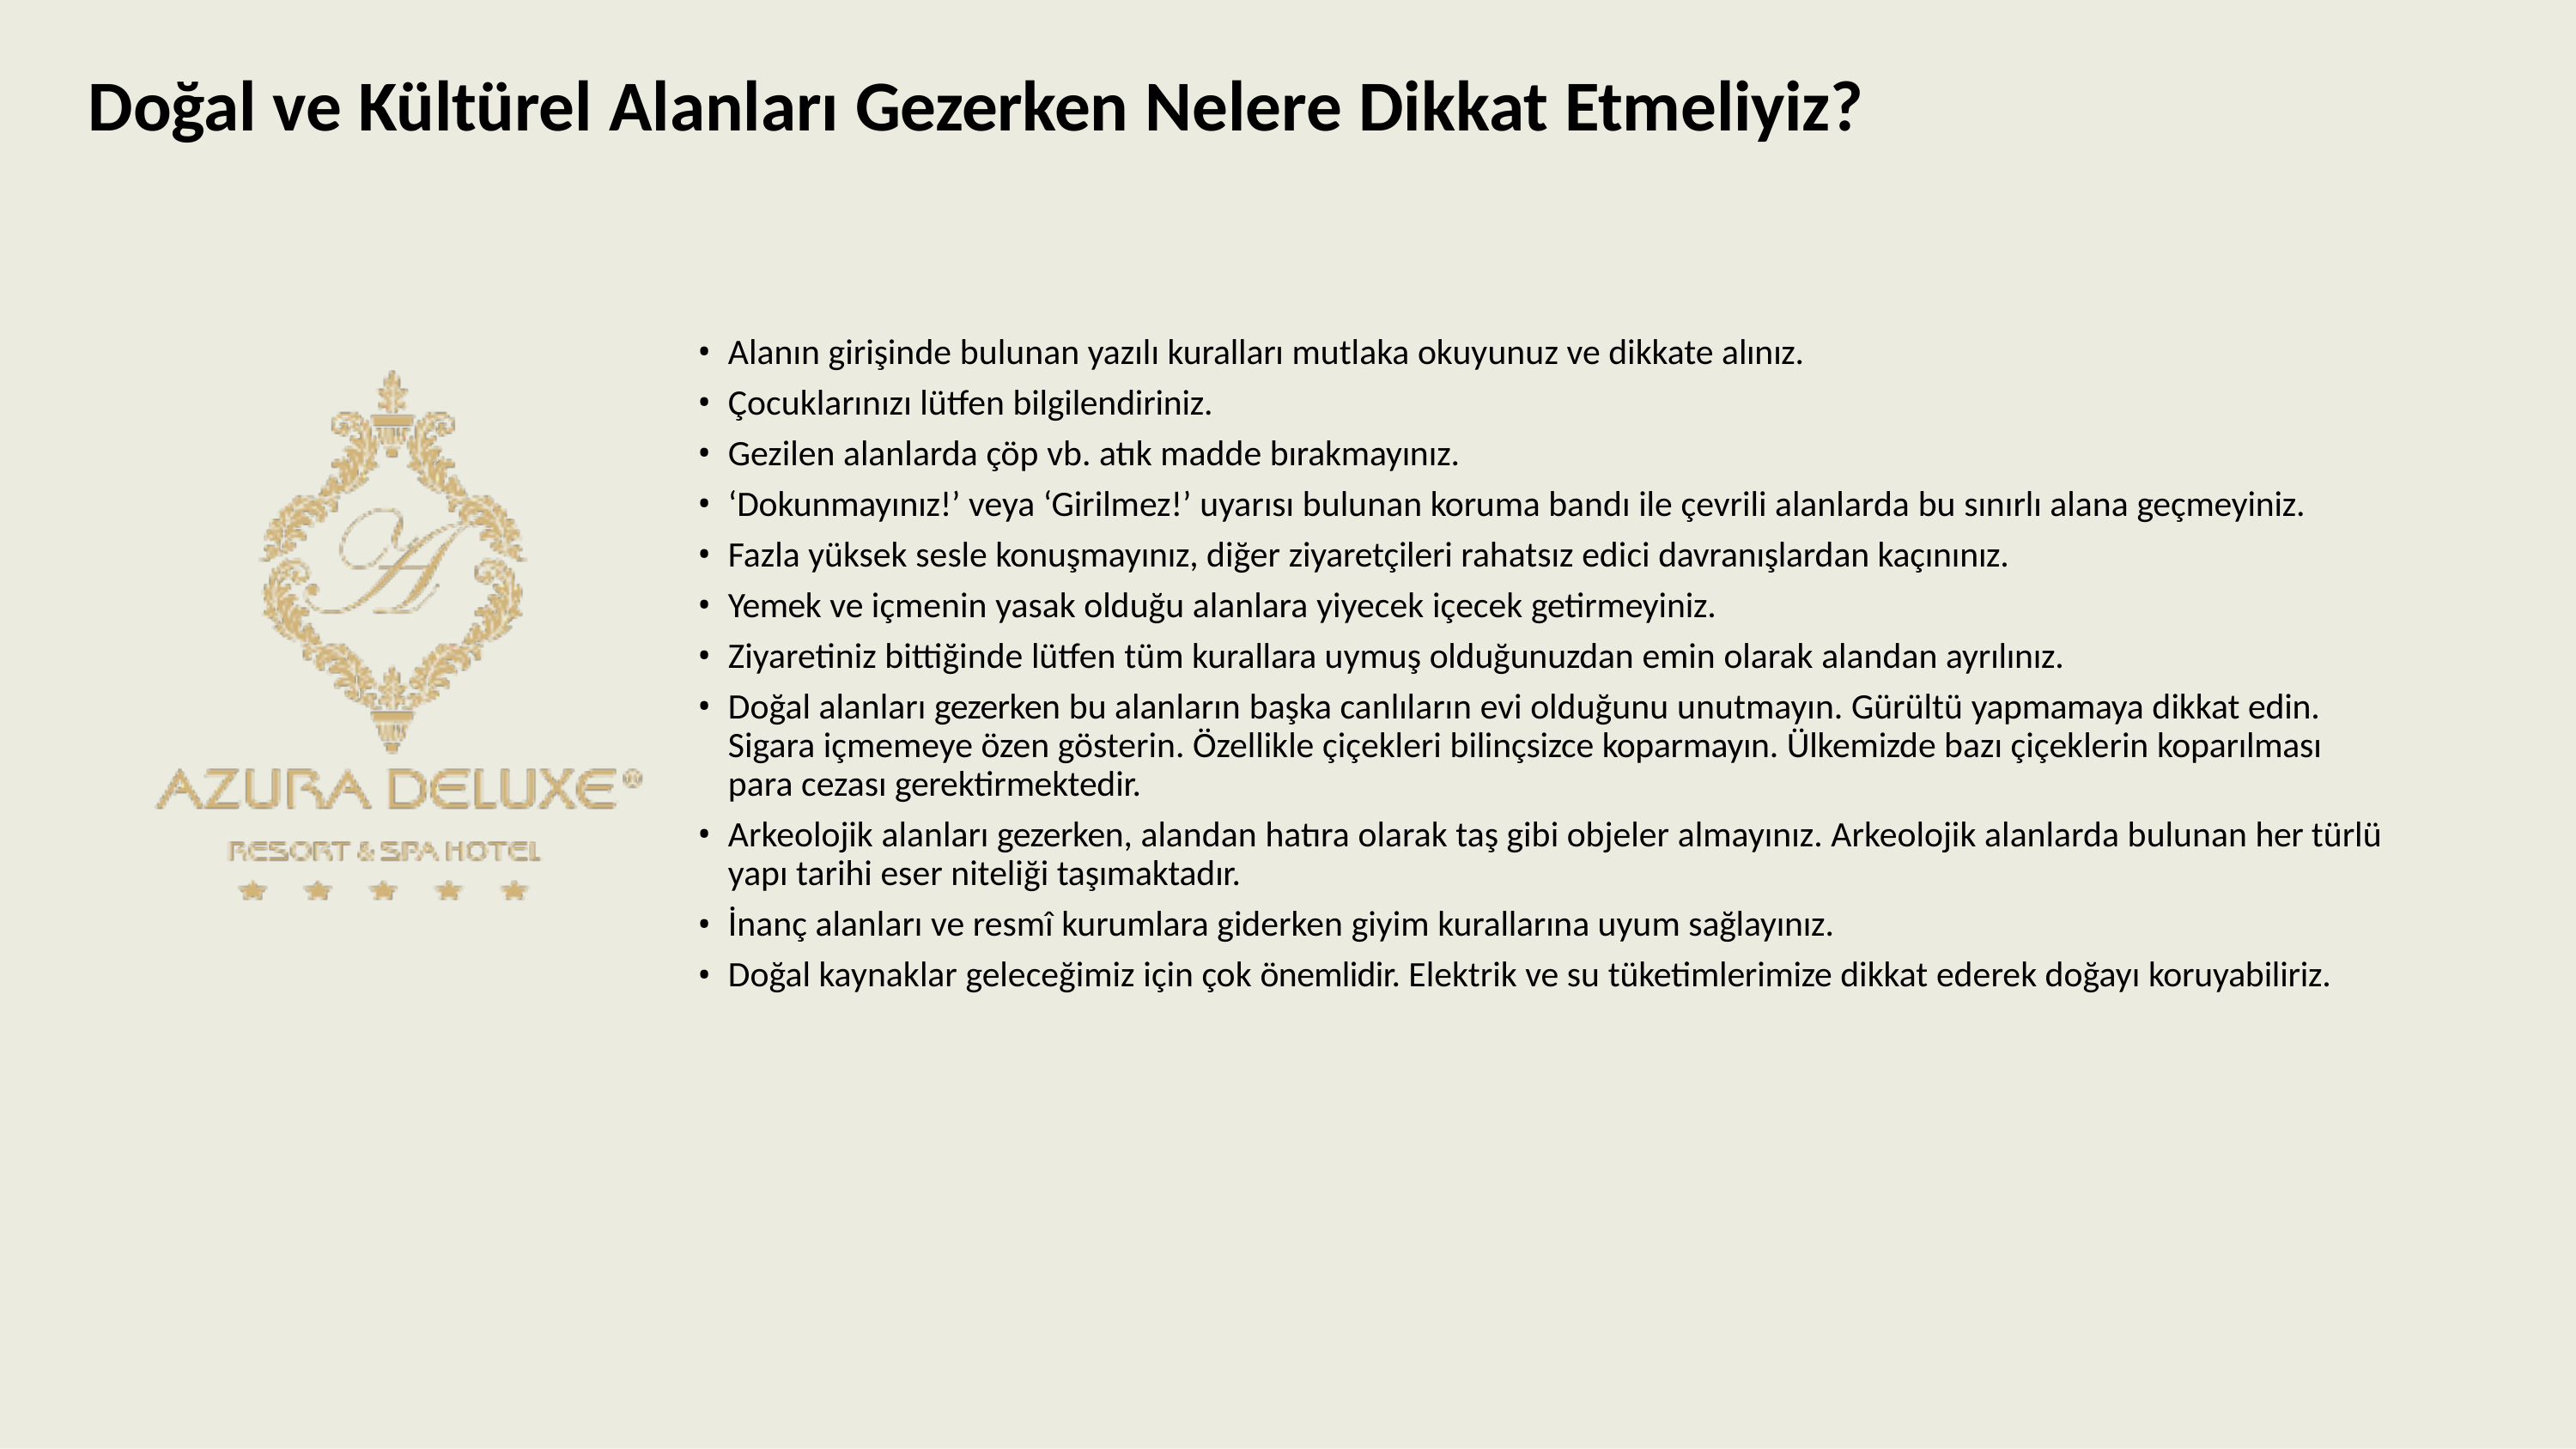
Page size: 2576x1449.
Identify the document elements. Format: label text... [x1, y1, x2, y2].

picture [0, 359, 960, 922]
text_box Alanın girişinde bulunan yazılı kuralları mutlaka okuyunuz ve dikkate alınız. Çocuklarınızı lütfen bilgilendiriniz. Gezilen alanlarda çöp vb. atık madde bırakmayınız. ‘Dokunmayınız!’ veya ‘Girilmez!’ uyarısı bulunan koruma bandı ile çevrili alanlarda bu sınırlı alana geçmeyiniz. Fazla yüksek sesle konuşmayınız, diğer ziyaretçileri rahatsız edici davranışlardan kaçınınız. Yemek ve içmenin yasak olduğu alanlara yiyecek içecek getirmeyiniz. Ziyaretiniz bittiğinde lütfen tüm kurallara uymuş olduğunuzdan emin olarak alandan ayrılınız. Doğal alanları gezerken bu alanların başka canlıların evi olduğunu unutmayın. Gürültü yapmamaya dikkat edin. Sigara içmemeye özen gösterin. Özellikle çiçekleri bilinçsizce koparmayın. Ülkemizde bazı çiçeklerin koparılması para cezası gerektirmektedir. Arkeolojik alanları gezerken, alandan hatıra olarak taş gibi objeler almayınız. Arkeolojik alanlarda bulunan her türlü yapı tarihi eser niteliği taşımaktadır. İnanç alanları ve resmî kurumlara giderken giyim kurallarına uyum sağlayınız. Doğal kaynaklar geleceğimiz için çok önemlidir. Elektrik ve su tüketimlerimize dikkat ederek doğayı koruyabiliriz. [697, 333, 2447, 1289]
title Doğal ve Kültürel Alanları Gezerken Nelere Dikkat Etmeliyiz? [86, 59, 1929, 243]
